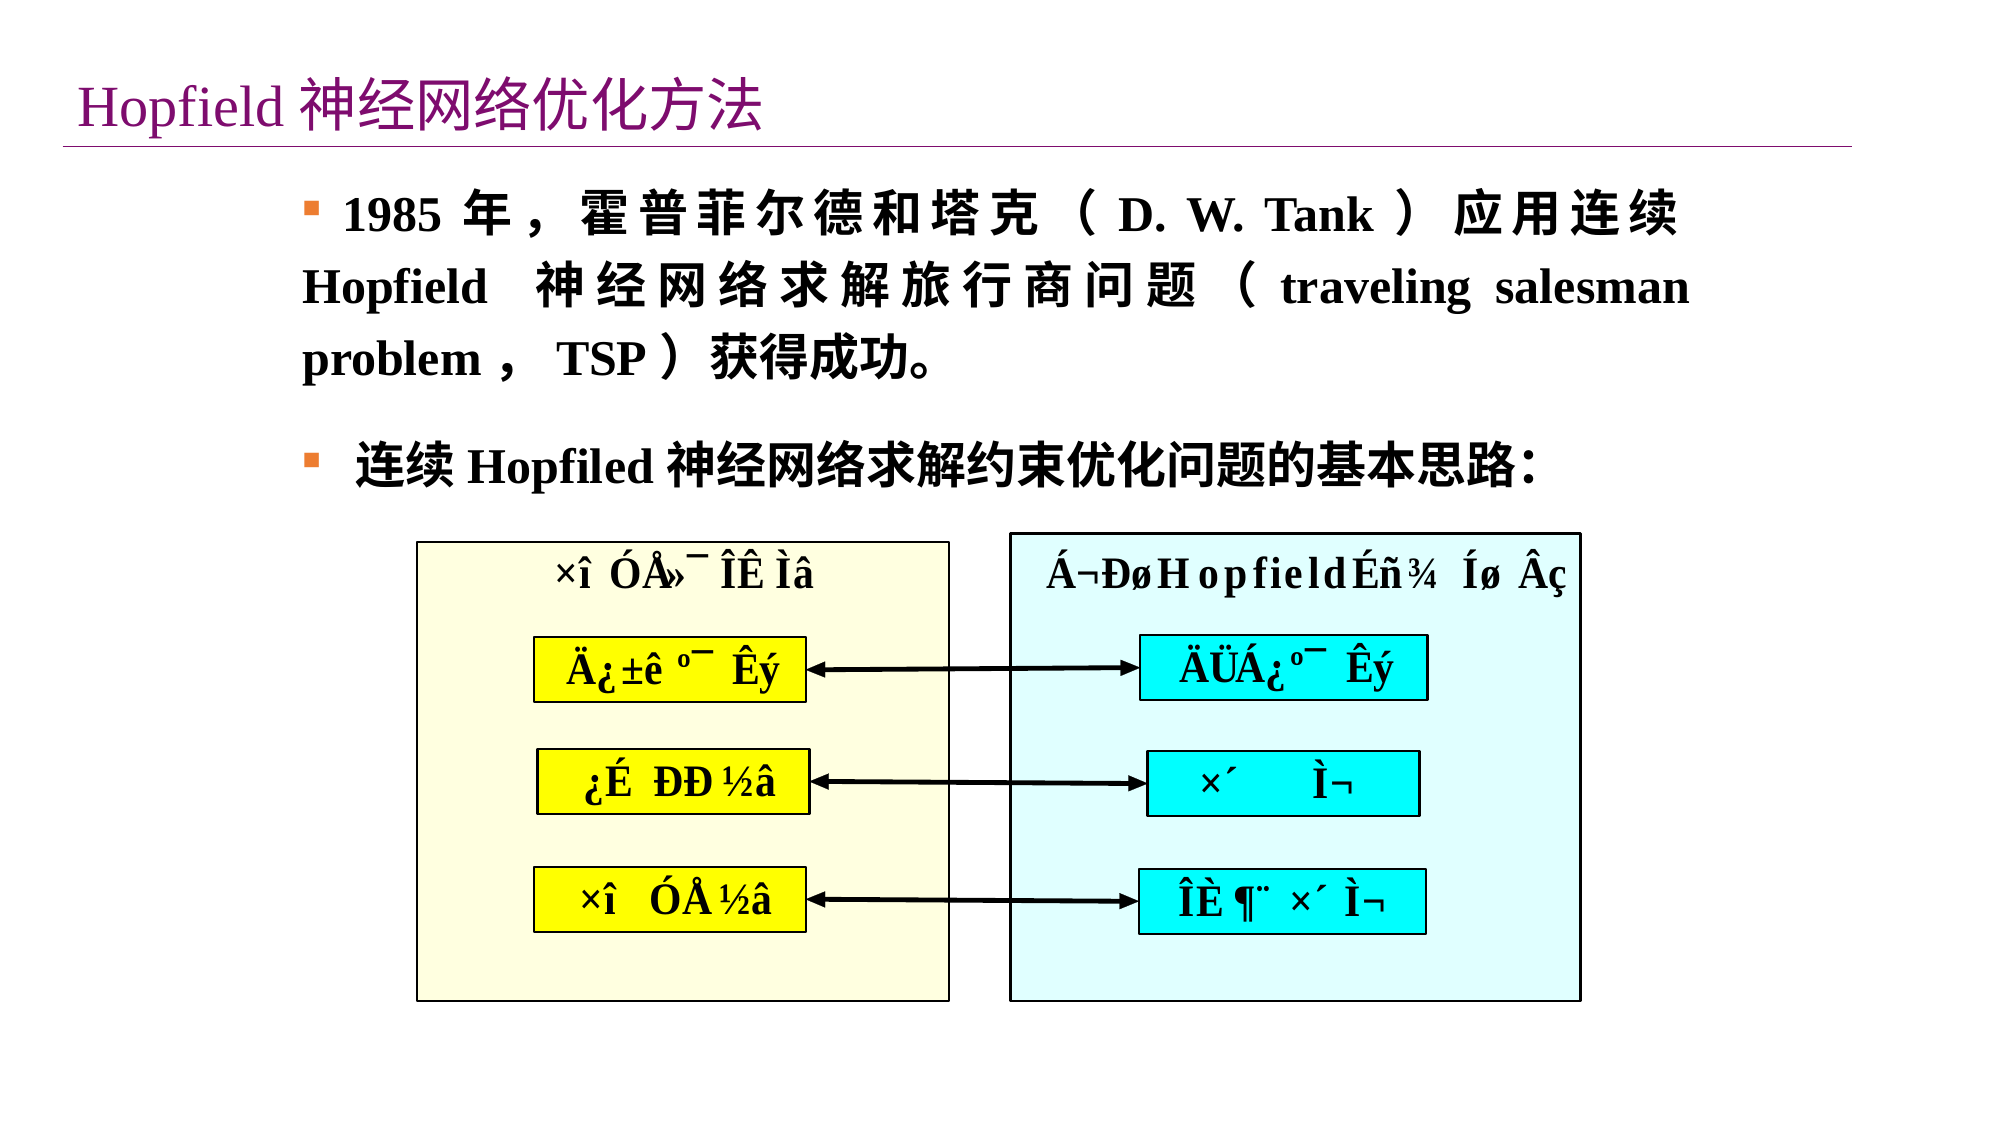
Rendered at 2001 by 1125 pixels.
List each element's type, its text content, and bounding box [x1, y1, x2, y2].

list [405, 523, 1593, 1011]
text_box 连续Hopfiled神经网络求解约束优化问题的基本思路： [287, 413, 1706, 1075]
text_box Hopfield神经网络优化方法 [62, 60, 1350, 146]
text_box 1985年，霍普菲尔德和塔克（D. W. Tank）应用连续Hopfield 神经网络求解旅行商问题（traveling salesman problem，TSP）获得成功。 [287, 162, 1706, 388]
